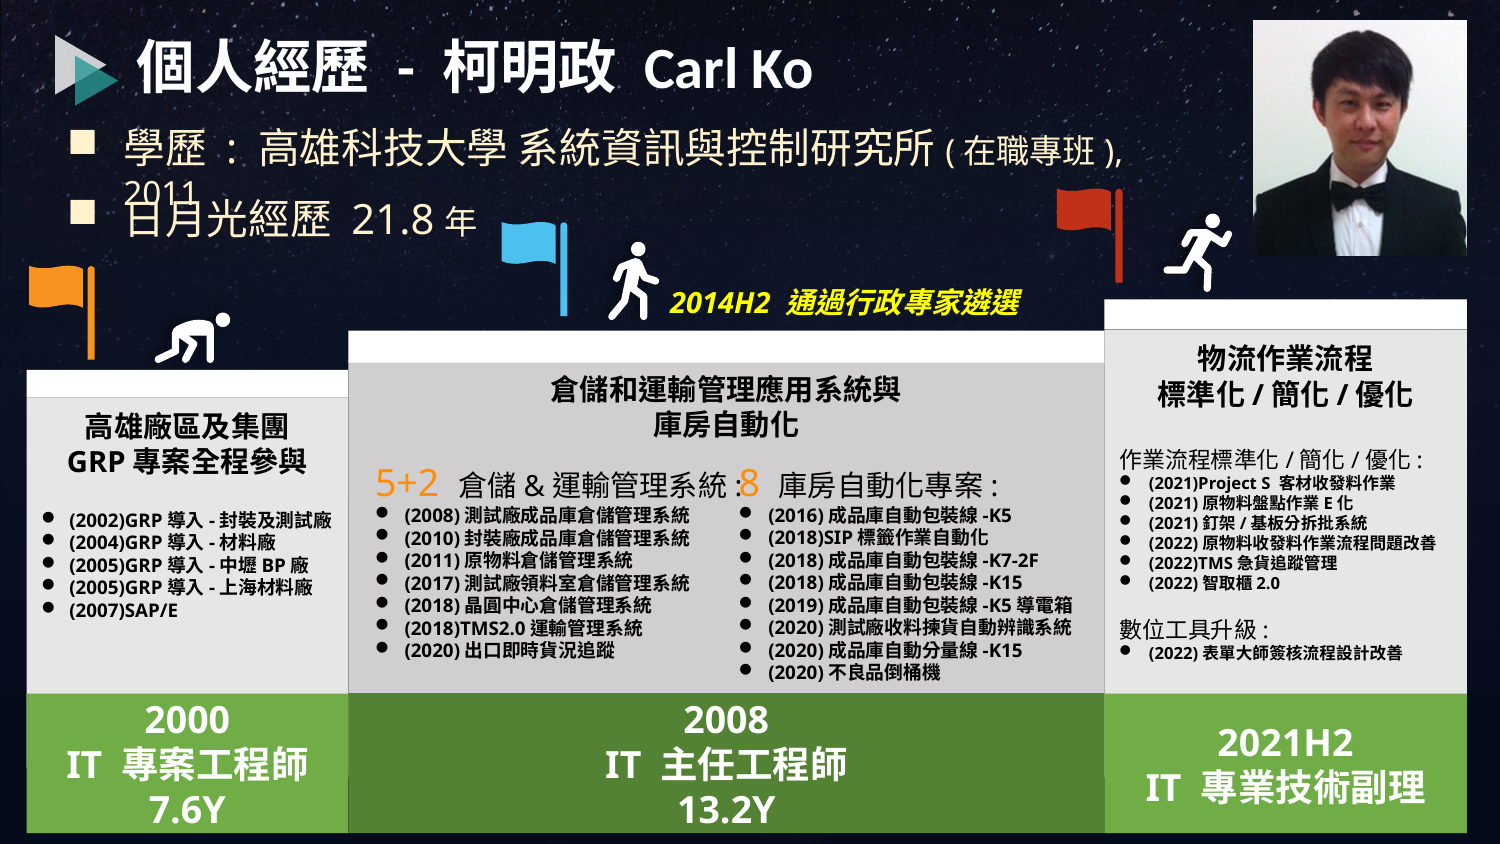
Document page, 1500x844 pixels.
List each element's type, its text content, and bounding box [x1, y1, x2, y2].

text_box 學歷 : 高雄科技大學 系統資訊與控制研究所(在職專班), 2011 [52, 114, 1199, 220]
text_box [26, 369, 349, 399]
text_box [215, 312, 231, 328]
text_box 2021H2 IT 專業技術副理 [1103, 693, 1468, 834]
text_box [5, 256, 119, 369]
text_box 倉儲和運輸管理應用系統與 庫房自動化 [347, 364, 1103, 692]
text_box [478, 212, 591, 326]
text_box 個人經歷 - 柯明政 Carl Ko [125, 24, 1253, 106]
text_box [55, 34, 119, 106]
text_box [608, 258, 655, 321]
text_box [1205, 213, 1220, 229]
text_box [1163, 229, 1233, 292]
text_box 2000 IT 專案工程師 7.6Y [26, 693, 347, 834]
text_box [1103, 298, 1468, 331]
text_box [154, 319, 214, 364]
text_box [347, 330, 1105, 364]
text_box [630, 241, 646, 257]
text_box 8 庫房自動化專案: (2016)成品庫自動包裝線-K5 (2018)SIP標籤作業自動化 (2018)成品庫自動包裝線-K7-2F (2018)成品庫自動包裝線-K15 (2019)成品庫自動包裝線-K5導電箱 (2020)測試廠收料揀貨自動辨識系統 (2020)成品庫自動分量線-K15 (2020)不良品倒桶機 [723, 451, 1094, 691]
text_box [1033, 179, 1146, 292]
text_box 高雄廠區及集團 GRP專案全程參與 (2002)GRP導入-封裝及測試廠 (2004)GRP導入-材料廠 (2005)GRP導入-中壢BP廠 (2005)GRP導入-上海材料廠 (2007)SAP/e [26, 399, 347, 693]
text_box 日月光經歷 21.8年 [52, 185, 559, 251]
text_box 5+2 倉儲&運輸管理系統: (2008)測試廠成品庫倉儲管理系統 (2010)封裝廠成品庫倉儲管理系統 (2011)原物料倉儲管理系統 (2017)測試廠領料室倉儲管理系統 (2018)晶圓中心倉儲管理系統 (2018)TMS2.0運輸管理系統 (2020)出口即時貨況追蹤 [360, 451, 723, 669]
text_box 物流作業流程 標準化/簡化/優化 作業流程標準化/簡化/優化: (2021)Project S 客材收發料作業 (2021)原物料盤點作業E化 (2021)釘架/基板分拆批系統 (2022)原物料收發料作業流程問題改善 (2022)TMS急貨追蹤管理 (2022)智取櫃2.0 數位工具升級: (2022)表單大師簽核流程設計改善 [1103, 331, 1468, 693]
text_box 2008 IT 主任工程師 13.2Y [347, 692, 1105, 834]
text_box 2014H2 通過行政專家遴選 [655, 276, 1056, 327]
picture [0, 0, 1500, 844]
